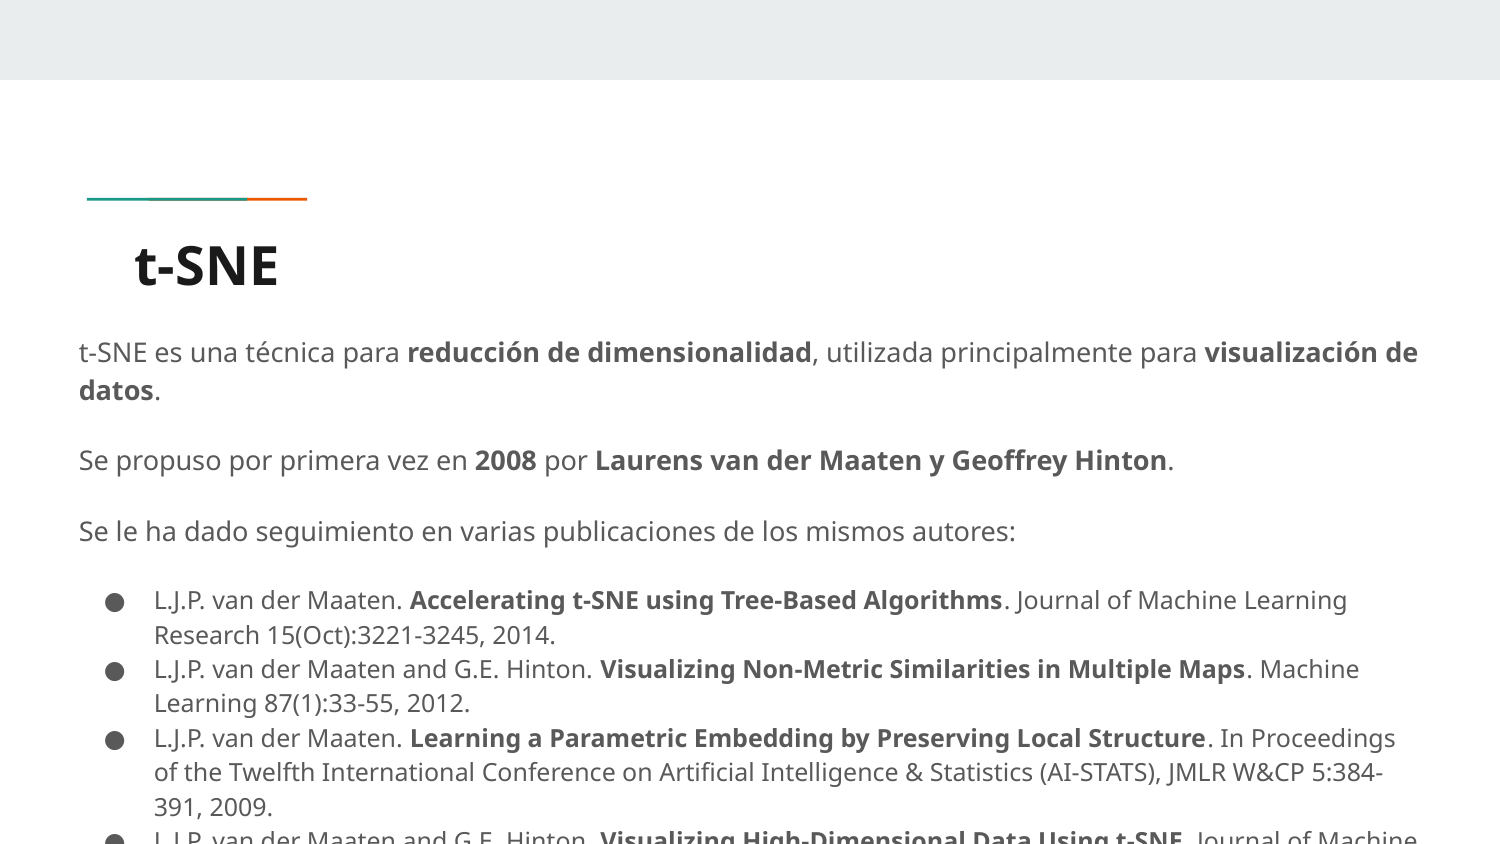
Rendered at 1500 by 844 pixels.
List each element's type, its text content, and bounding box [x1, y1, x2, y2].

title t-SNE [119, 216, 1381, 305]
list t-SNE es una técnica para reducción de dimensionalidad, utilizada principalmente para visualización de datos. Se propuso por primera vez en 2008 por Laurens van der Maaten y Geoffrey Hinton. Se le ha dado seguimiento en varias publicaciones de los mismos autores: L.J.P. van der Maaten. Accelerating t-SNE using Tree-Based Algorithms. Journal of Machine Learning Research 15(Oct):3221-3245, 2014. L.J.P. van der Maaten and G.E. Hinton. Visualizing Non-Metric Similarities in Multiple Maps. Machine Learning 87(1):33-55, 2012. L.J.P. van der Maaten. Learning a Parametric Embedding by Preserving Local Structure. In Proceedings of the Twelfth International Conference on Artificial Intelligence & Statistics (AI-STATS), JMLR W&CP 5:384-391, 2009. L.J.P. van der Maaten and G.E. Hinton. Visualizing High-Dimensional Data Using t-SNE. Journal of Machine Learning Research 9(Nov):2579-2605, 2008. [63, 316, 1439, 687]
